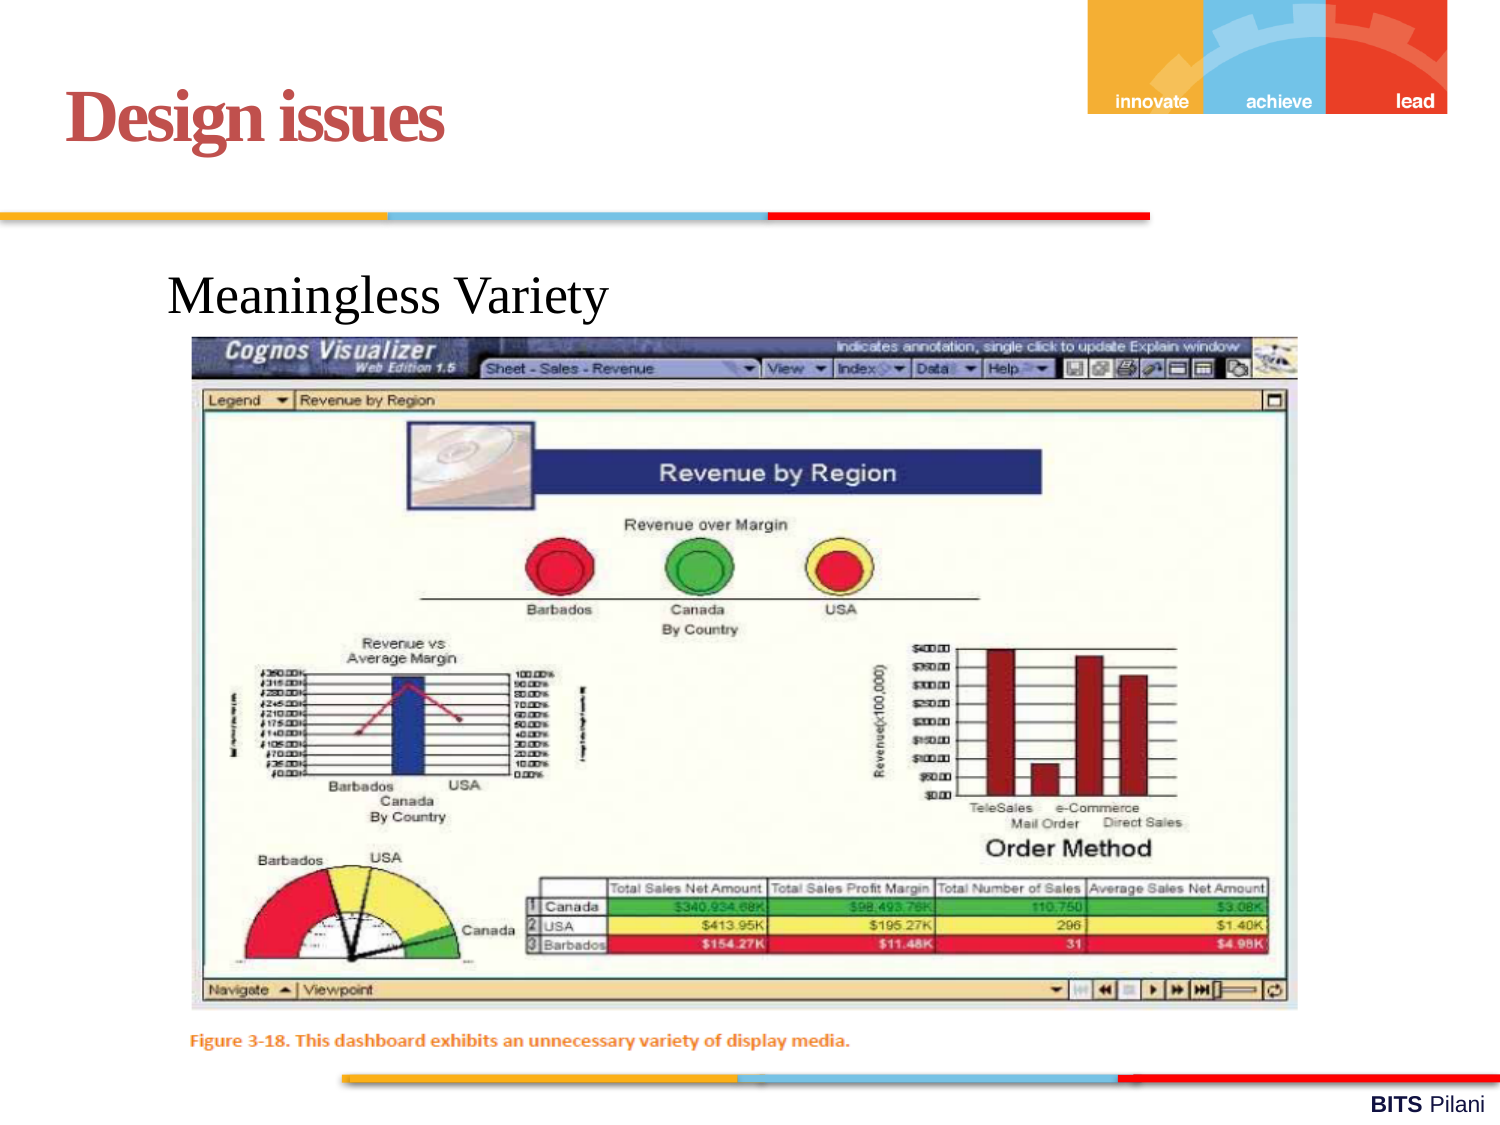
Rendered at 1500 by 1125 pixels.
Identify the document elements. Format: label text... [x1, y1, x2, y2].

picture [1087, 0, 1448, 114]
text_box Meaningless Variety [77, 251, 1500, 1013]
list Design issues [49, 24, 1088, 213]
picture [174, 328, 1326, 1053]
